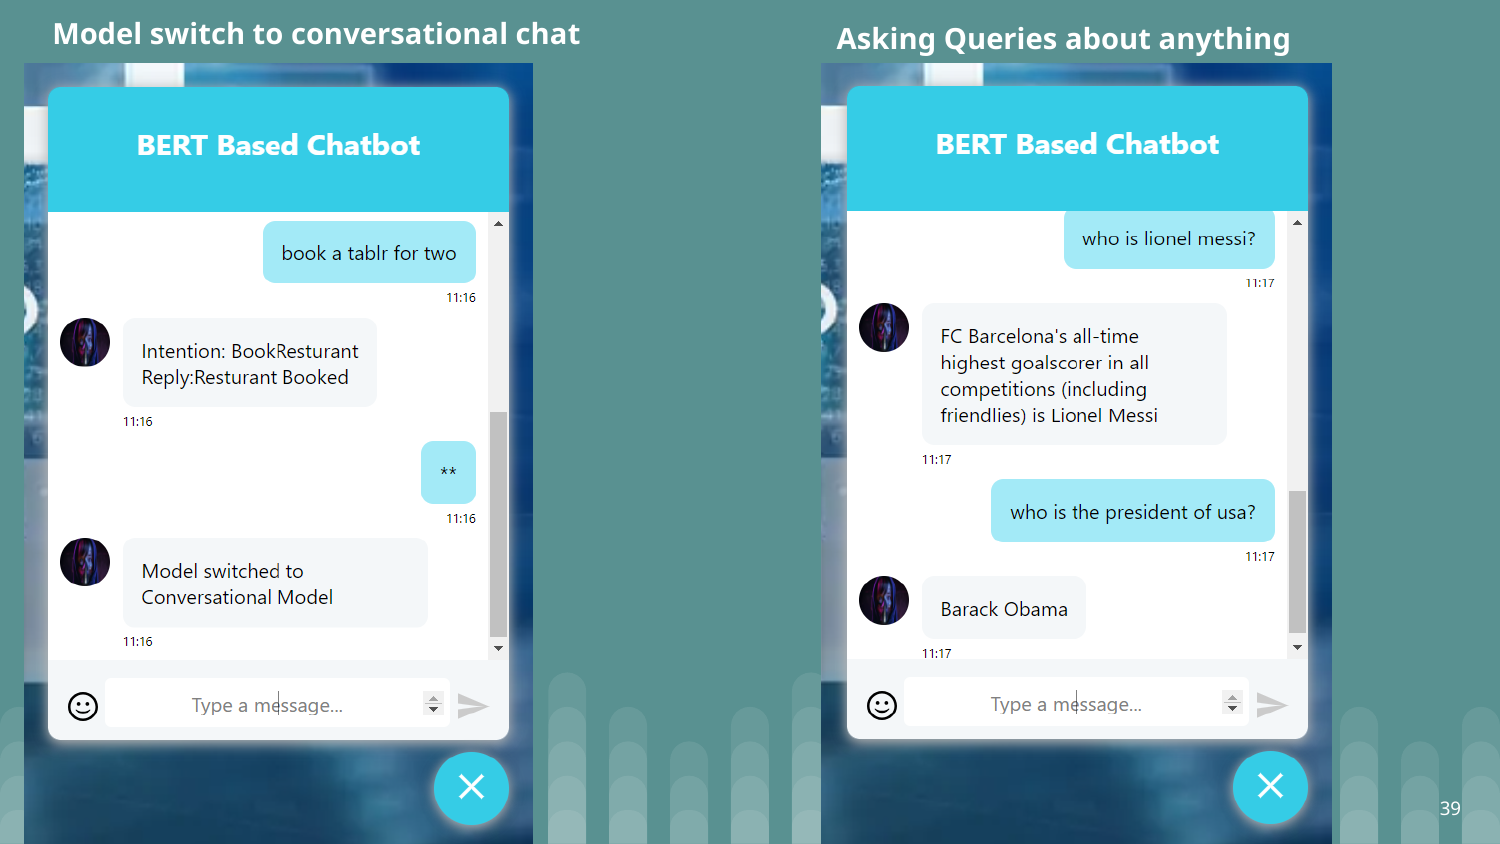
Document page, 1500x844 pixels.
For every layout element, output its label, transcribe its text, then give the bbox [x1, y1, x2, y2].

text_box Model switch to conversational chat [37, 0, 607, 50]
slide_number 39 [1386, 777, 1477, 842]
picture [24, 63, 533, 844]
picture [821, 63, 1332, 844]
text_box Asking Queries about anything [821, 5, 1330, 45]
